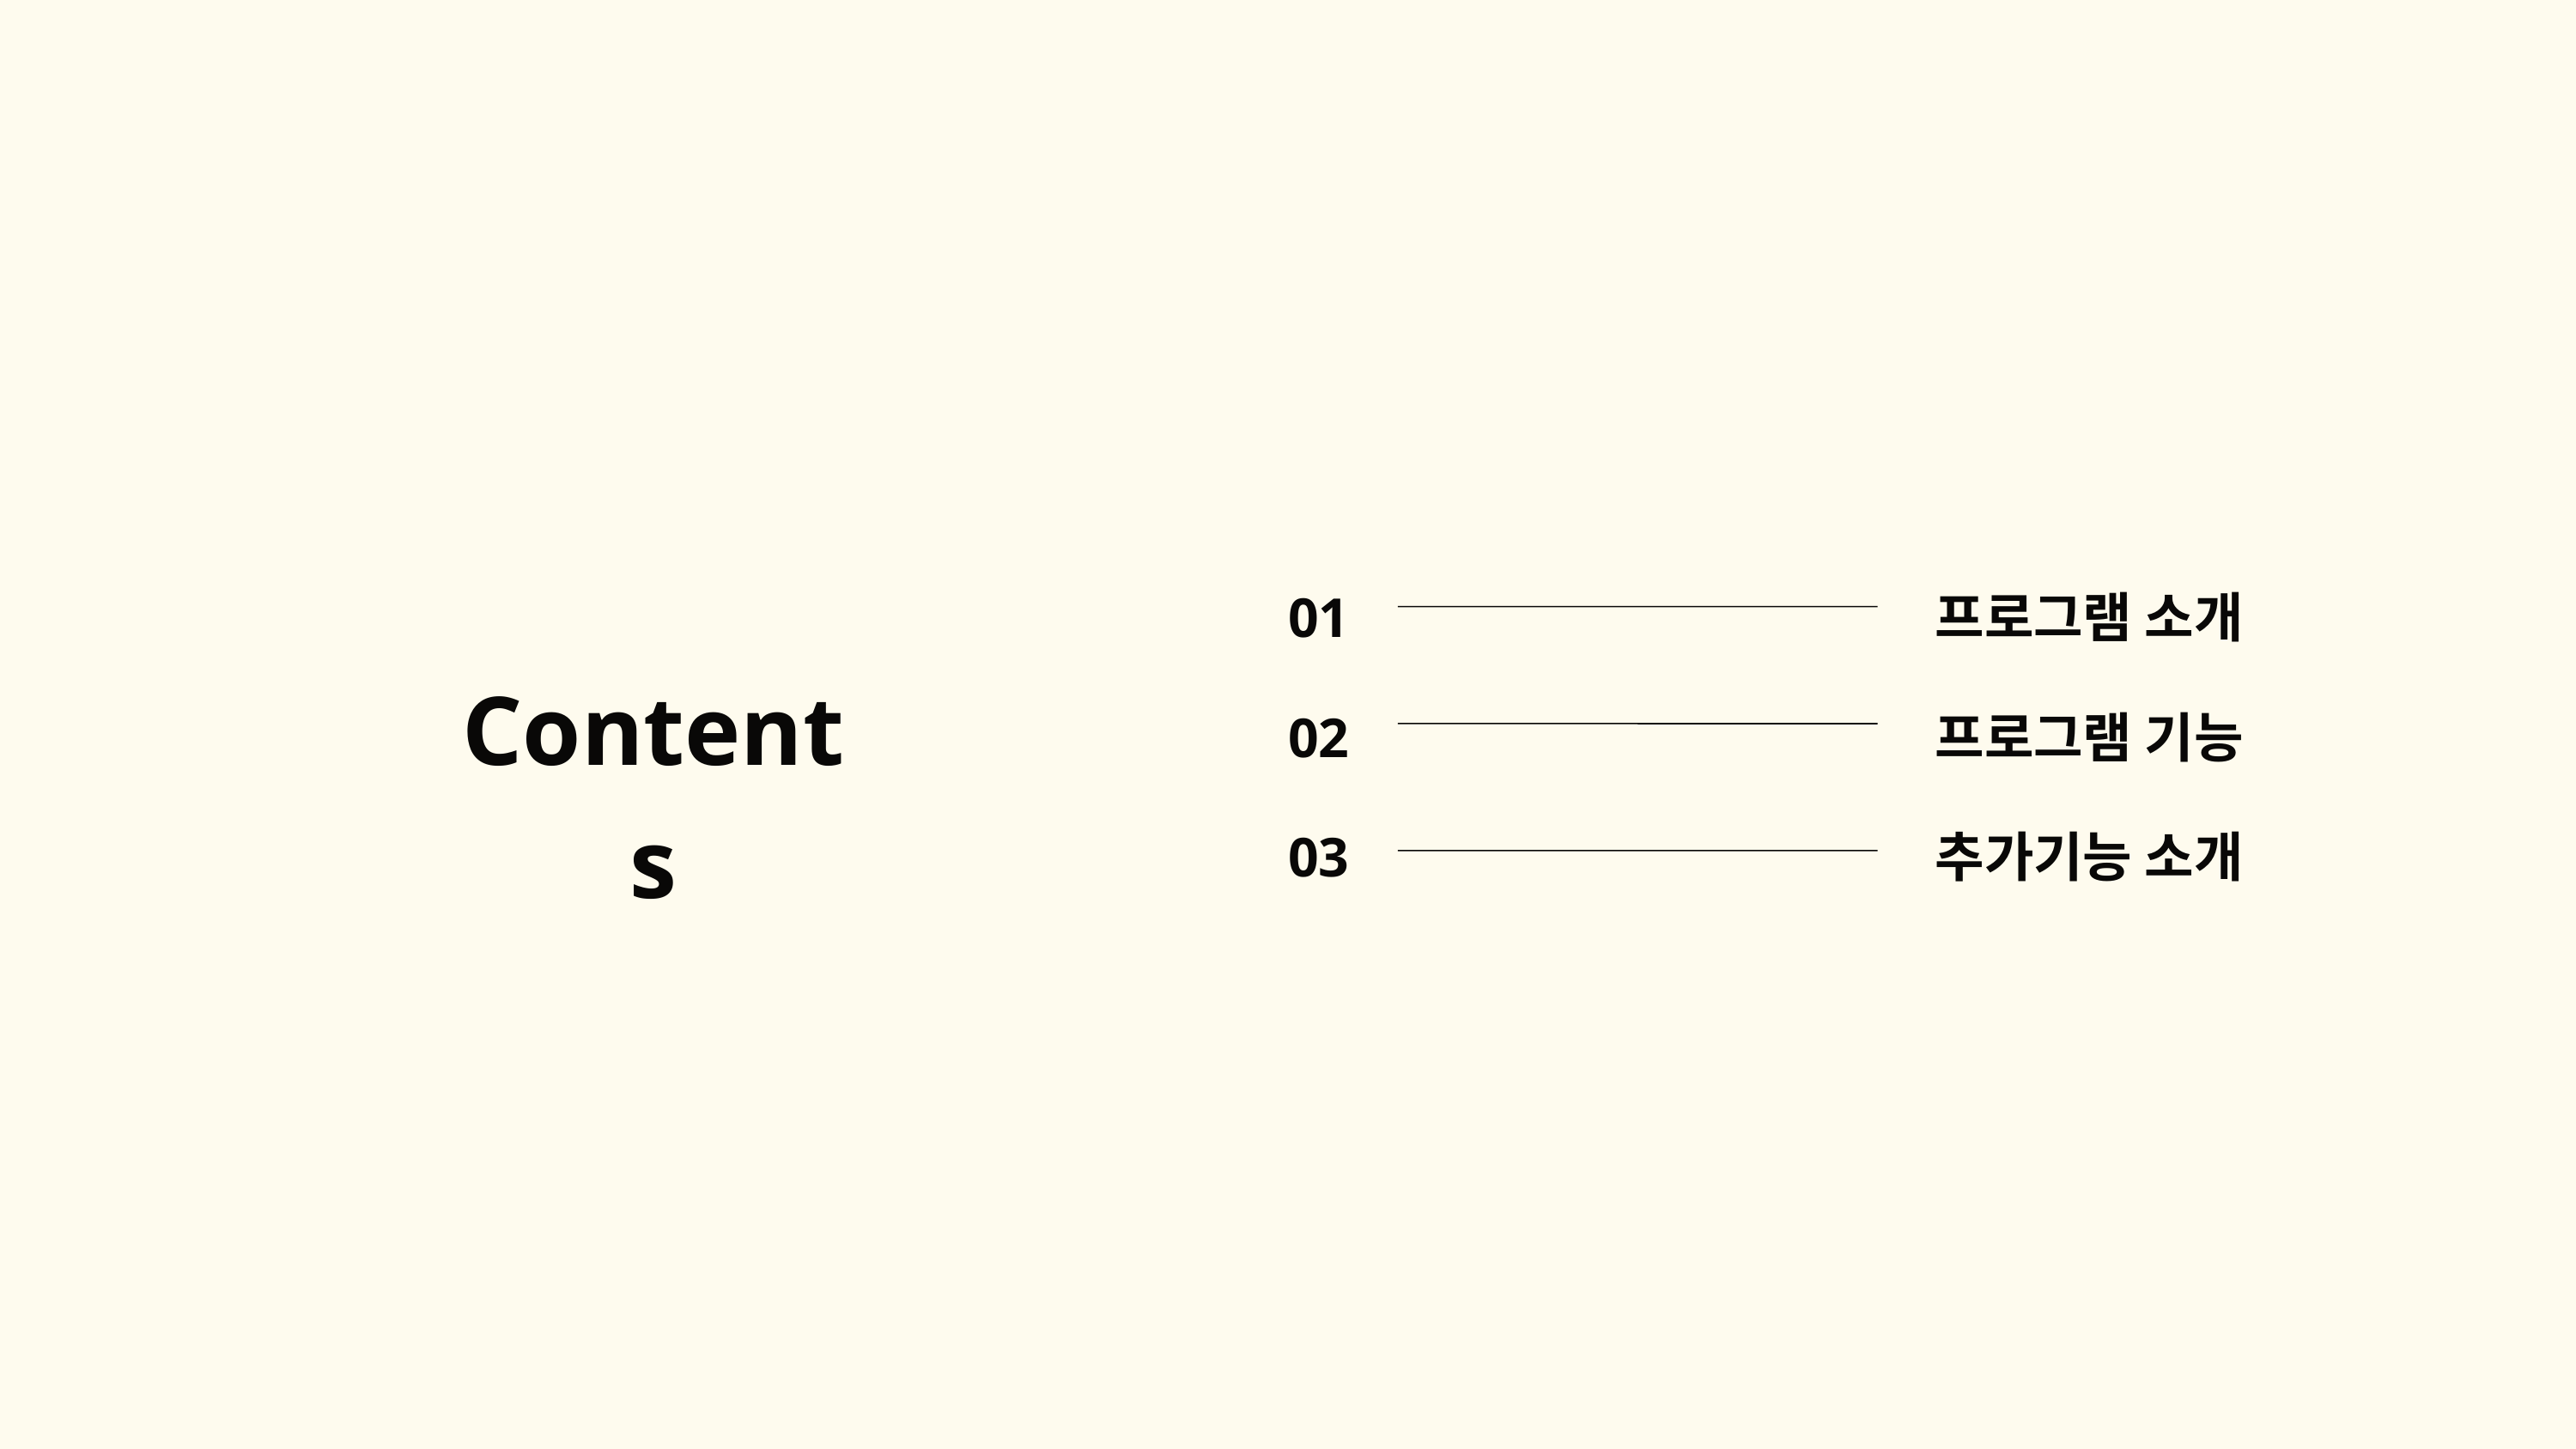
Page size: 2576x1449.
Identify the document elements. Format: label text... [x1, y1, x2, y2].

text_box Contents [446, 651, 860, 918]
text_box 01 02 03 [1288, 528, 1352, 1008]
text_box 프로그램 소개 프로그램 기능 추가기능 소개 [1935, 528, 2246, 1008]
